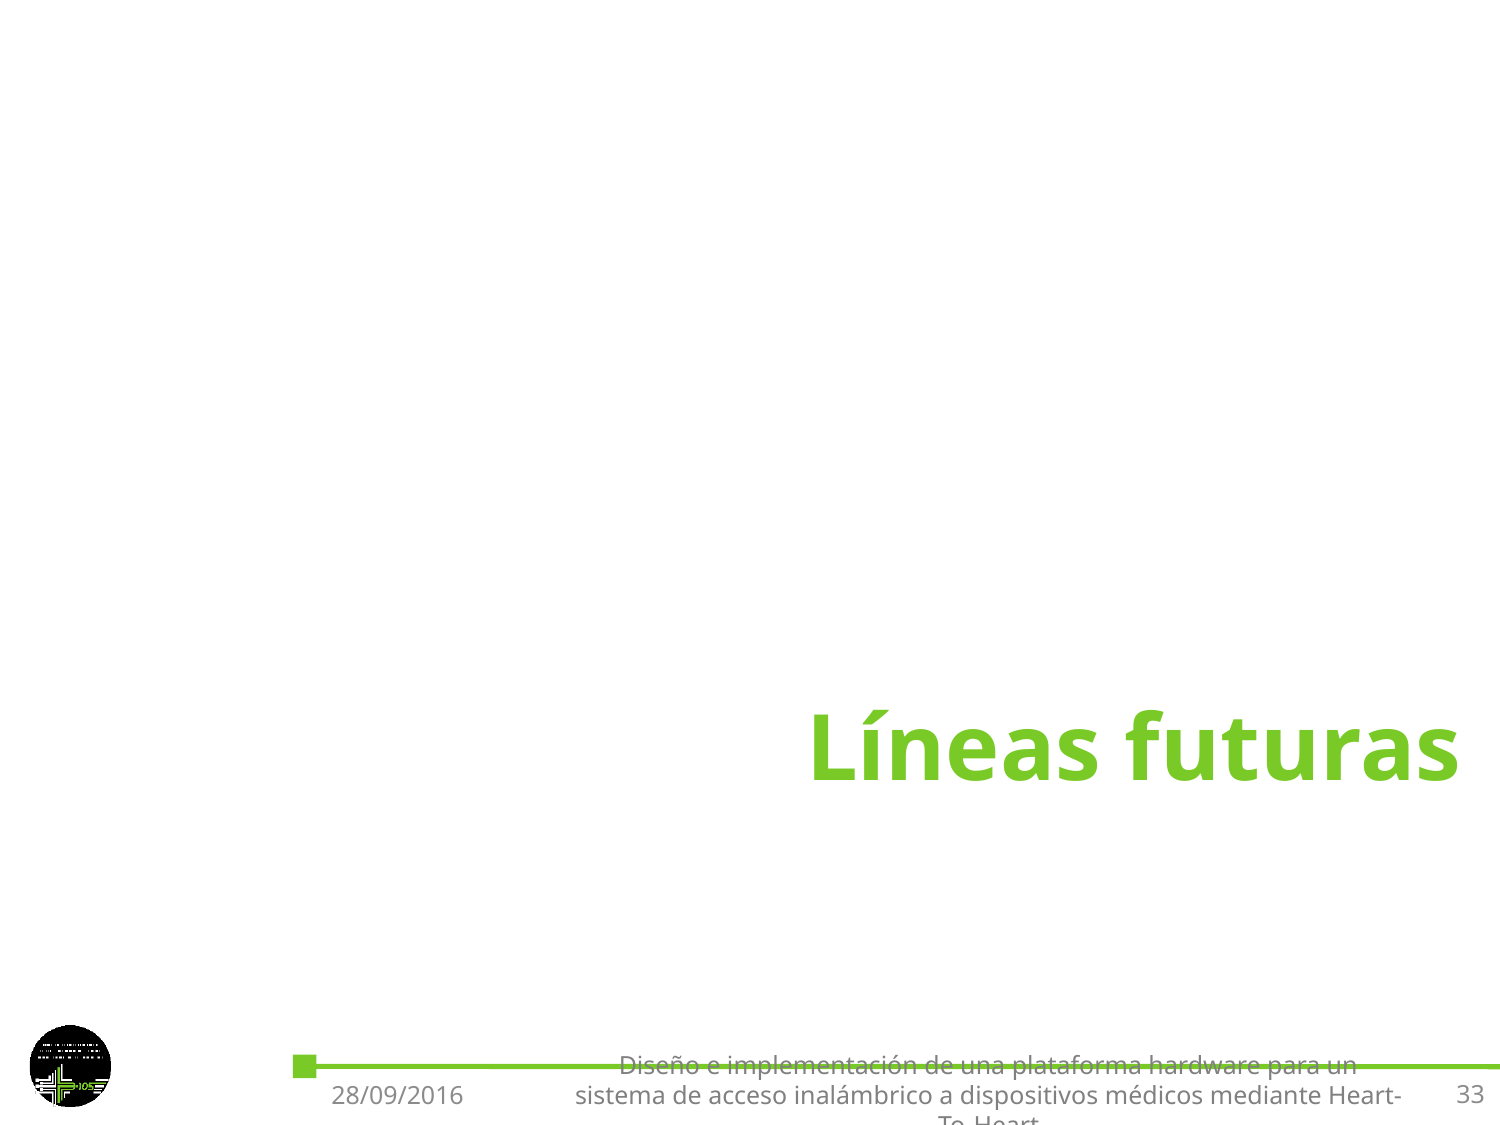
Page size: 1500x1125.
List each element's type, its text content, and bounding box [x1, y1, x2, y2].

footer Diseño e implementación de una plataforma hardware para un sistema de acceso inalámbrico a dispositivos médicos mediante Heart-To-Heart [559, 1065, 1418, 1125]
picture [29, 1025, 111, 1107]
slide_number 33 [1422, 1065, 1500, 1125]
title Líneas futuras [35, 632, 1477, 856]
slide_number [316, 1065, 559, 1125]
